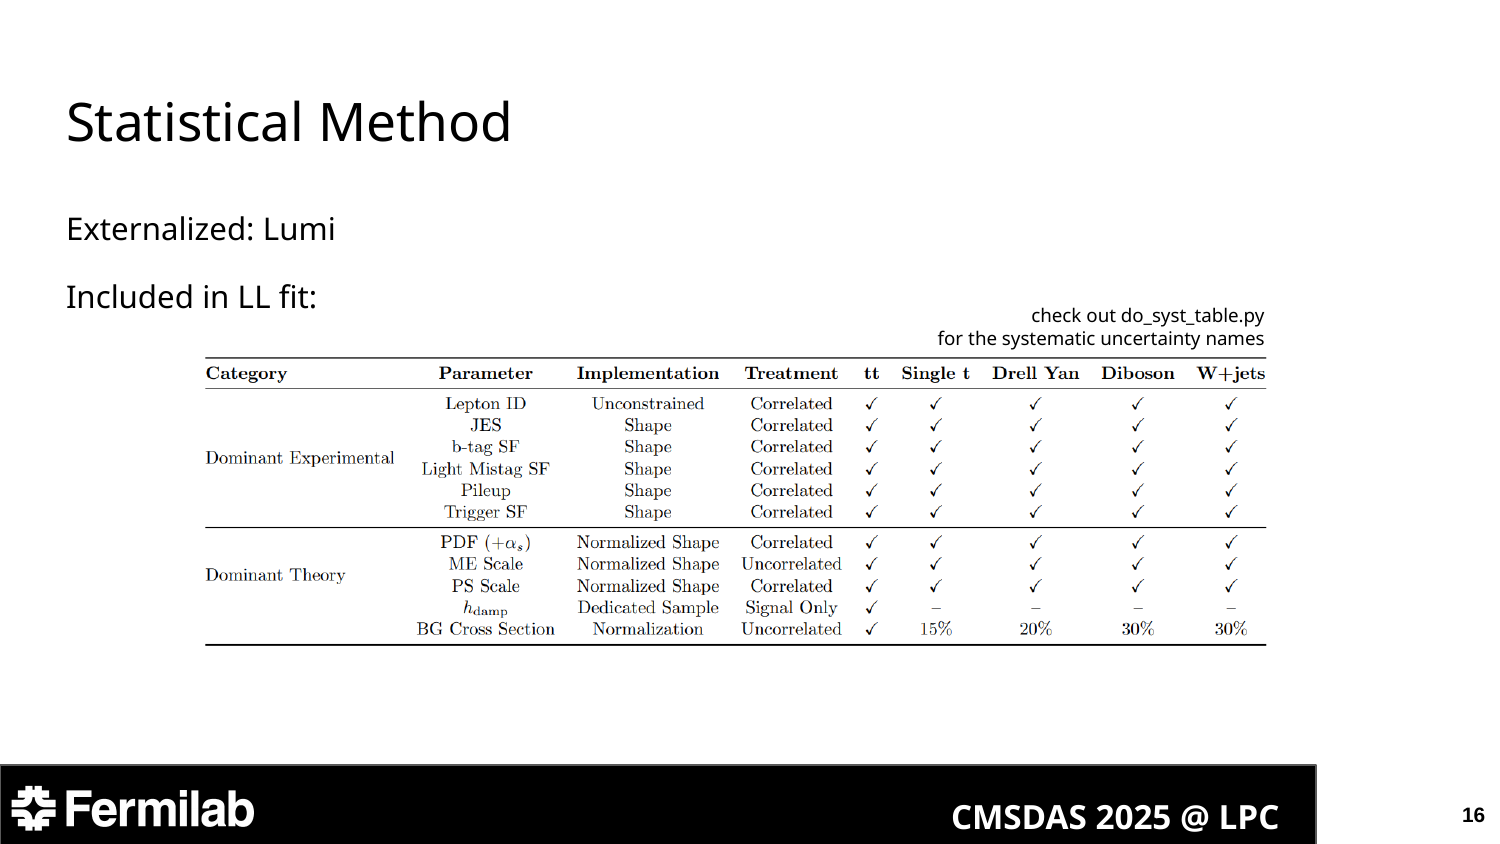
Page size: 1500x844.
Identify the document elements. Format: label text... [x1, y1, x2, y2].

list Externalized: Lumi Included in LL fit: [51, 189, 1449, 750]
slide_number ‹#› [1410, 781, 1500, 844]
picture [199, 346, 1273, 655]
picture [6, 781, 259, 836]
title Statistical Method [51, 72, 1449, 167]
text_box check out do_syst_table.py for the systematic uncertainty names [916, 289, 1280, 365]
